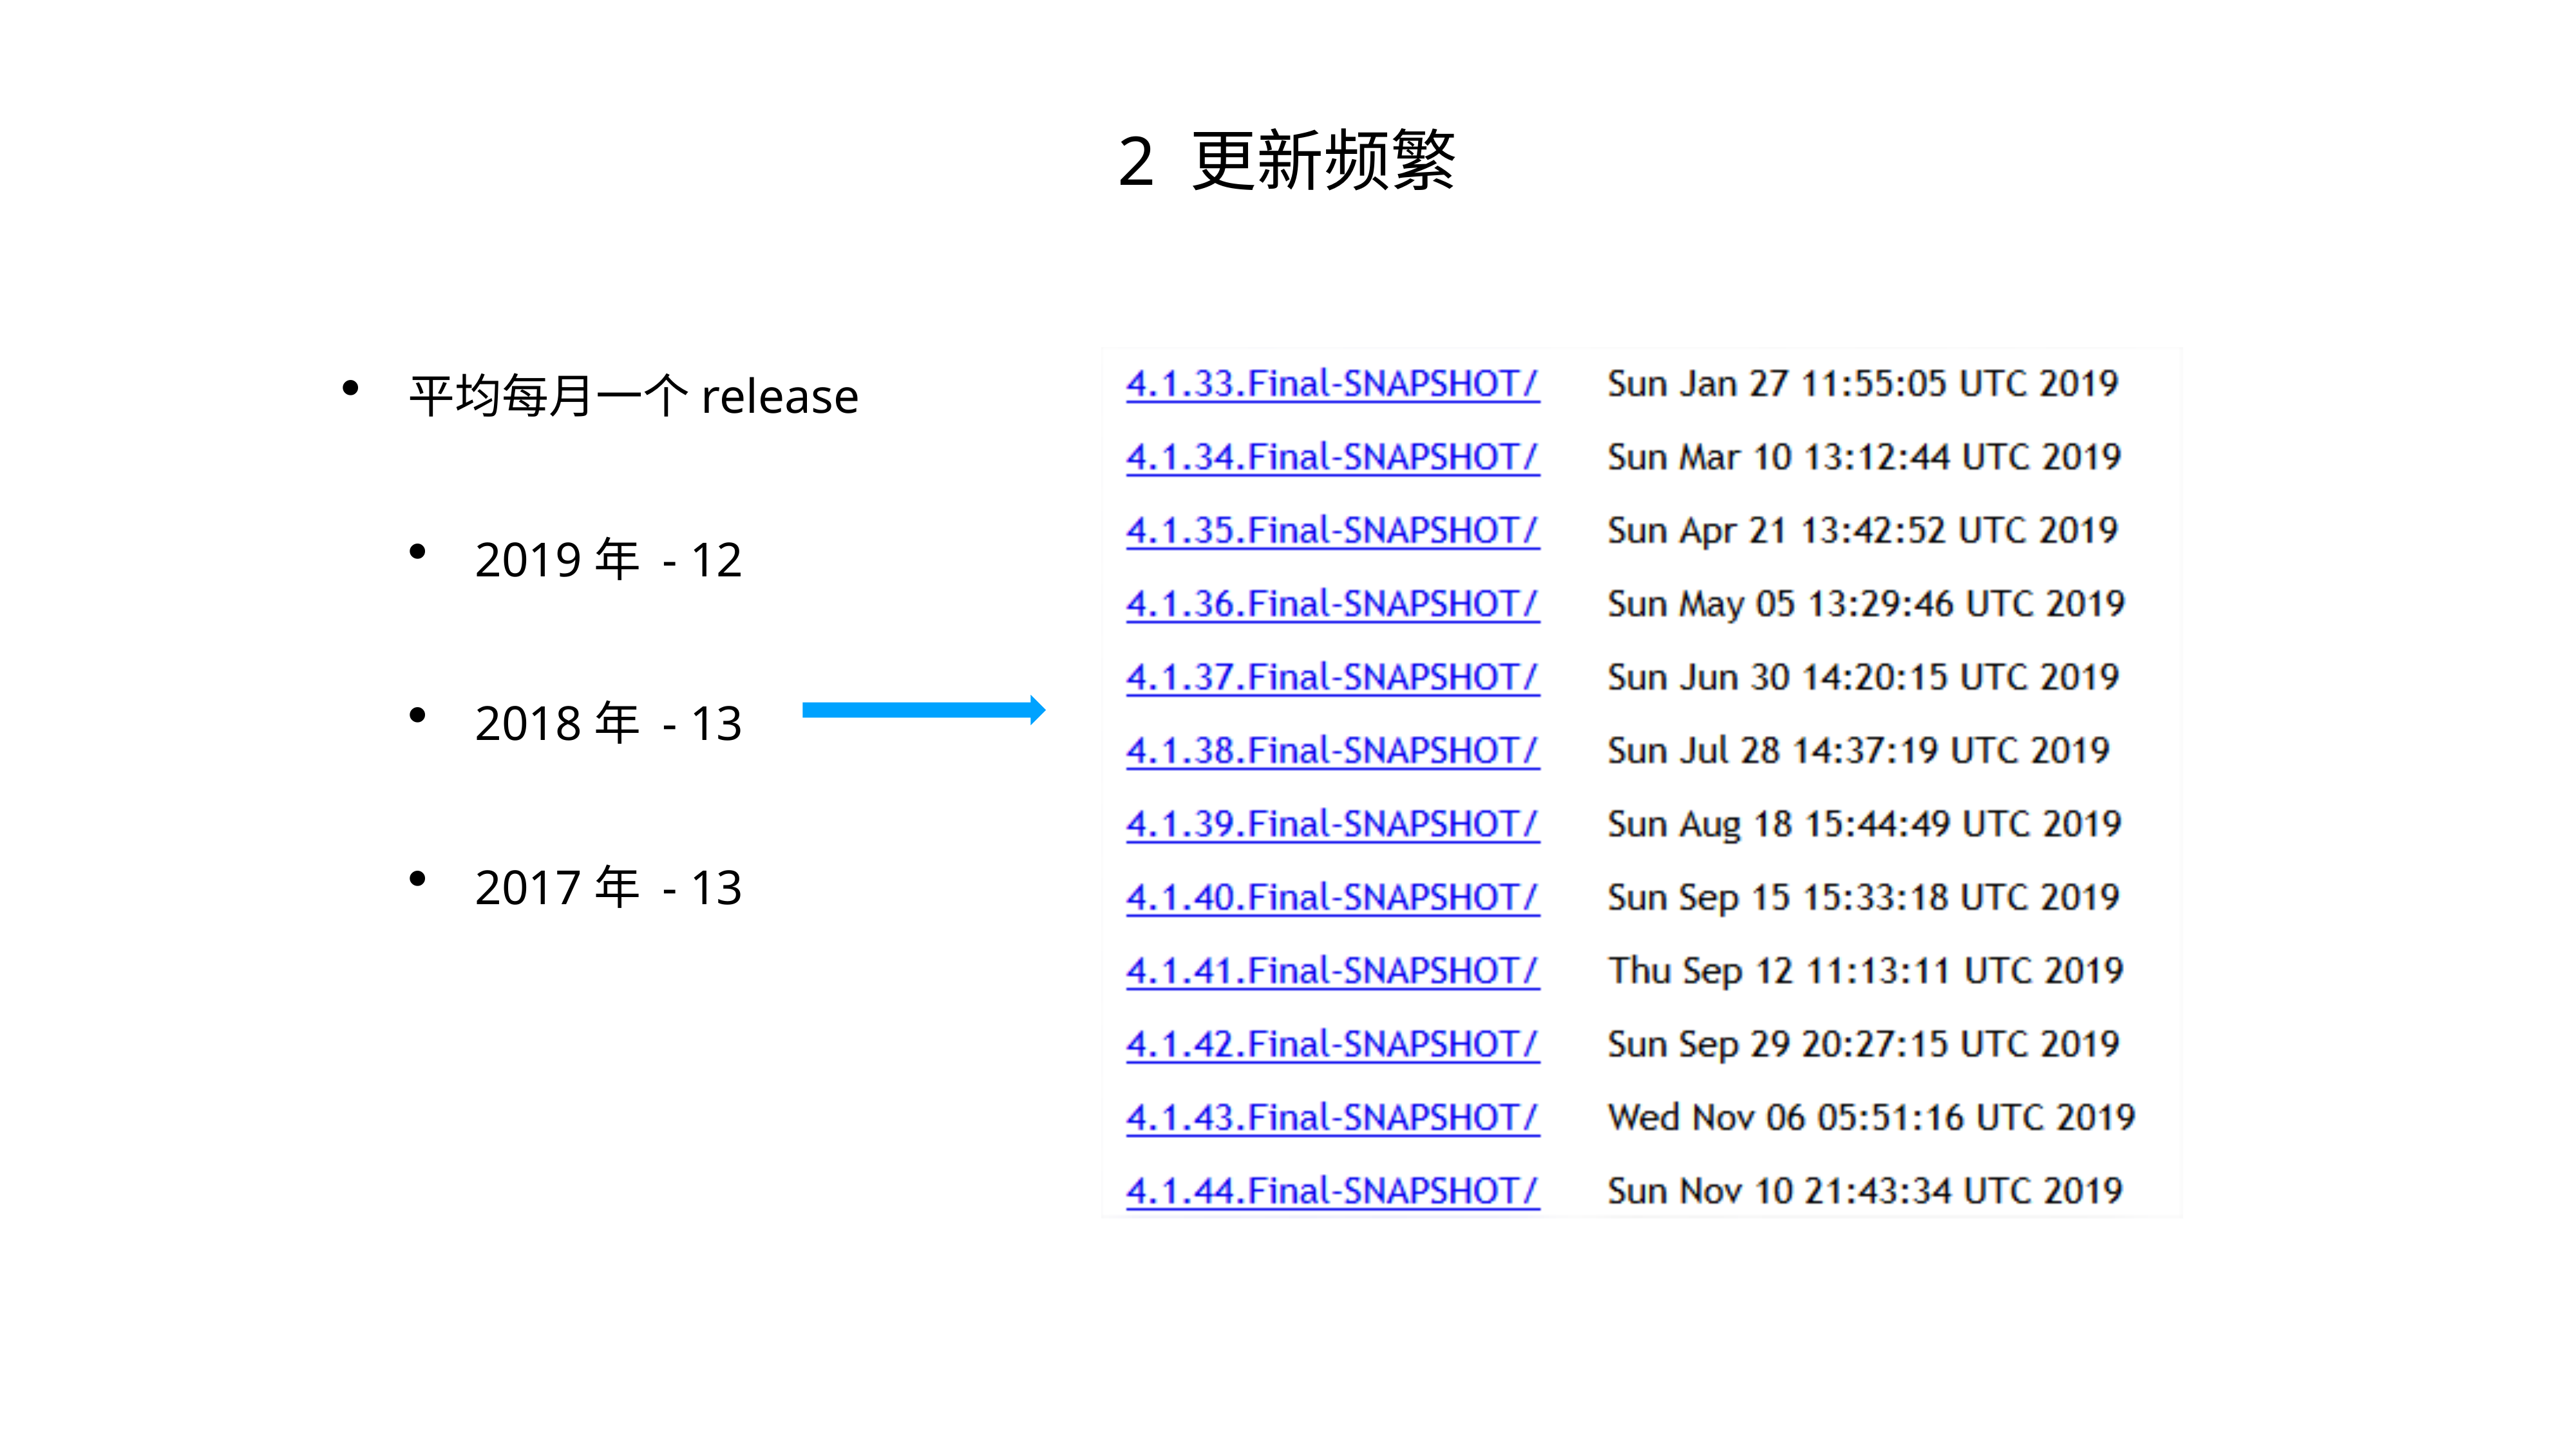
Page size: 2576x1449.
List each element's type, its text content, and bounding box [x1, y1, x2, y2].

picture [1101, 347, 2183, 1218]
list 平均每月一个release 2019年 - 12 2018年 - 13 2017年 - 13 [268, 332, 2128, 1316]
title 2 更新频繁 [178, 37, 2398, 279]
text_box [802, 694, 1046, 726]
